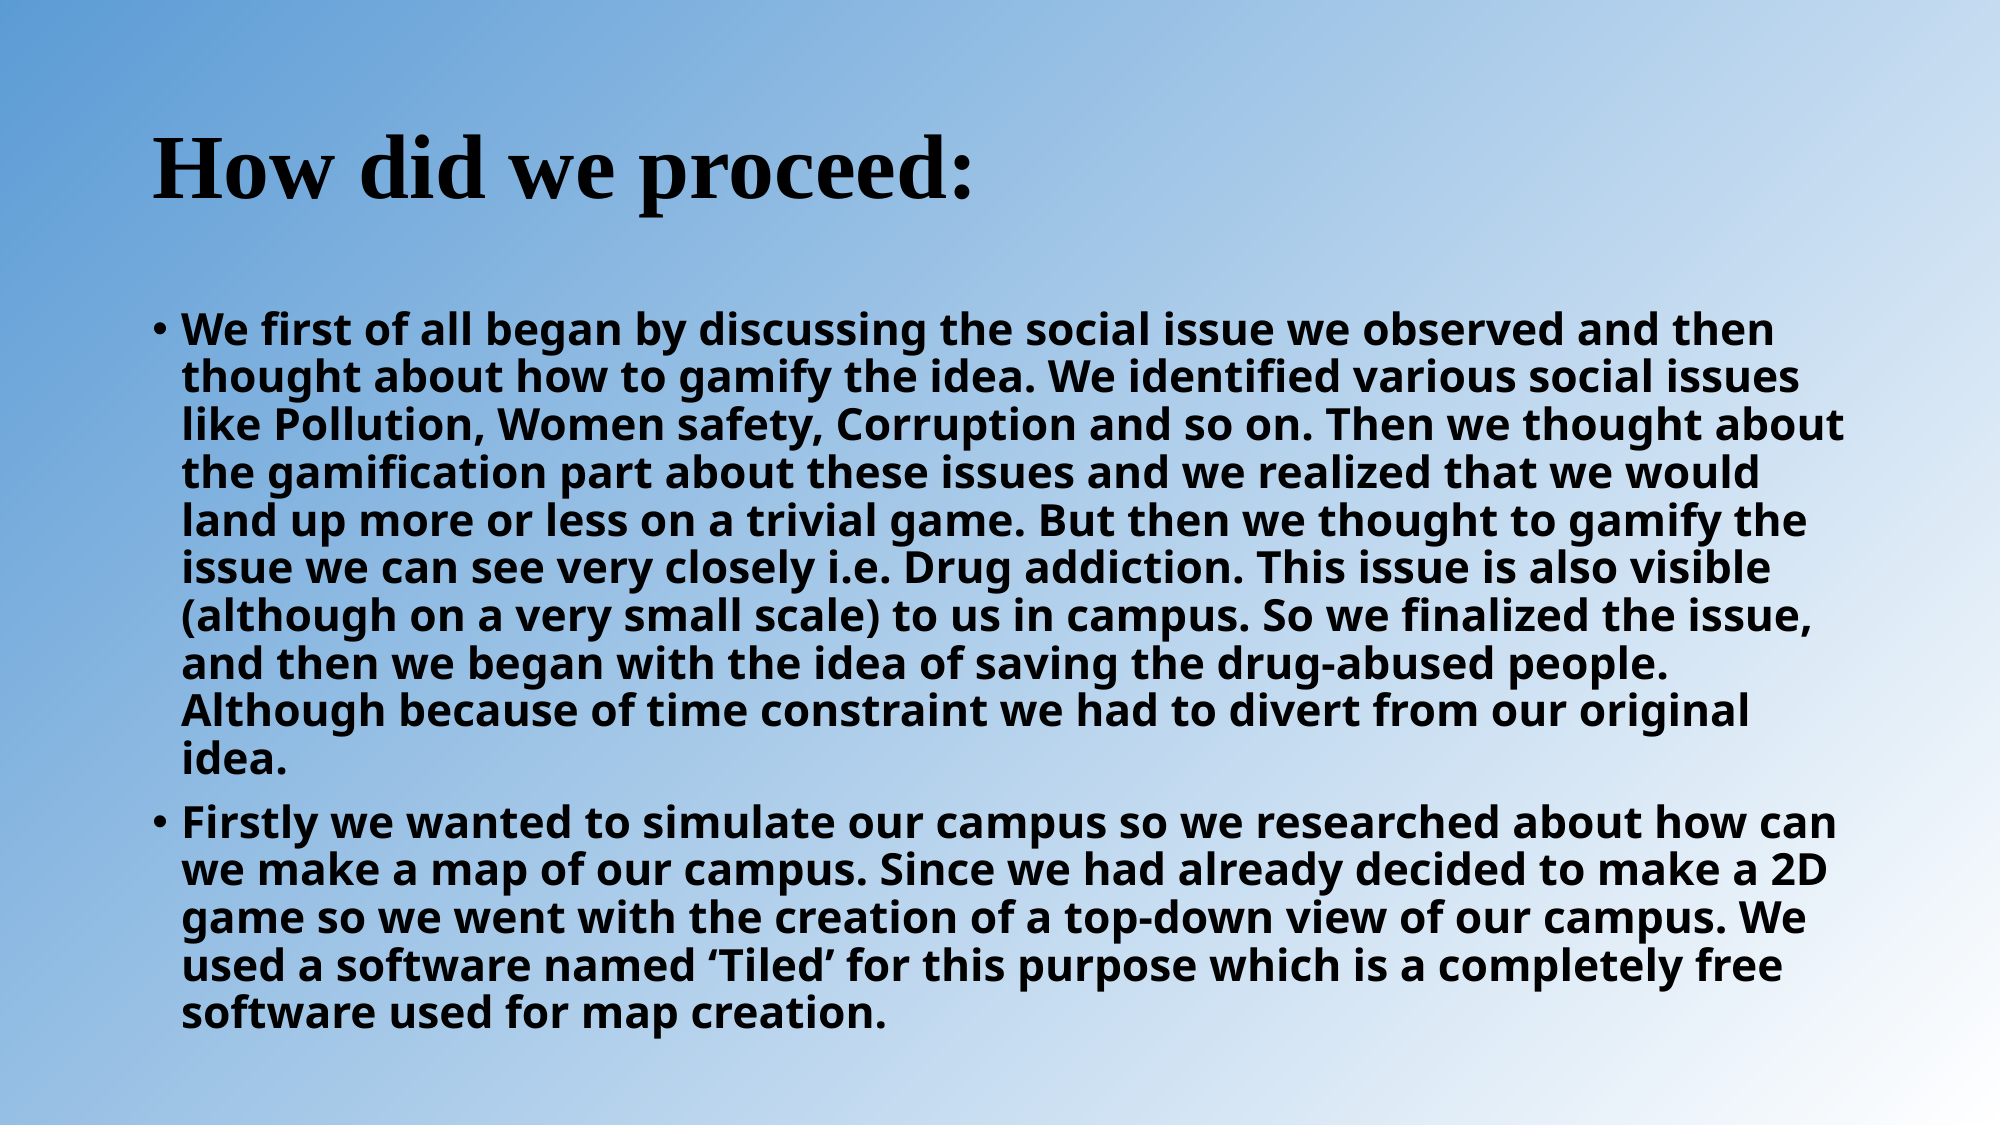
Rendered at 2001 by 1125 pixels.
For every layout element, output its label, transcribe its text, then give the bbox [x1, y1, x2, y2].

list We first of all began by discussing the social issue we observed and then thought about how to gamify the idea. We identified various social issues like Pollution, Women safety, Corruption and so on. Then we thought about the gamification part about these issues and we realized that we would land up more or less on a trivial game. But then we thought to gamify the issue we can see very closely i.e. Drug addiction. This issue is also visible (although on a very small scale) to us in campus. So we finalized the issue, and then we began with the idea of saving the drug-abused people. Although because of time constraint we had to divert from our original idea. Firstly we wanted to simulate our campus so we researched about how can we make a map of our campus. Since we had already decided to make a 2D game so we went with the creation of a top-down view of our campus. We used a software named ‘Tiled’ for this purpose which is a completely free software used for map creation. [137, 299, 1886, 1066]
title How did we proceed: [137, 59, 1863, 278]
